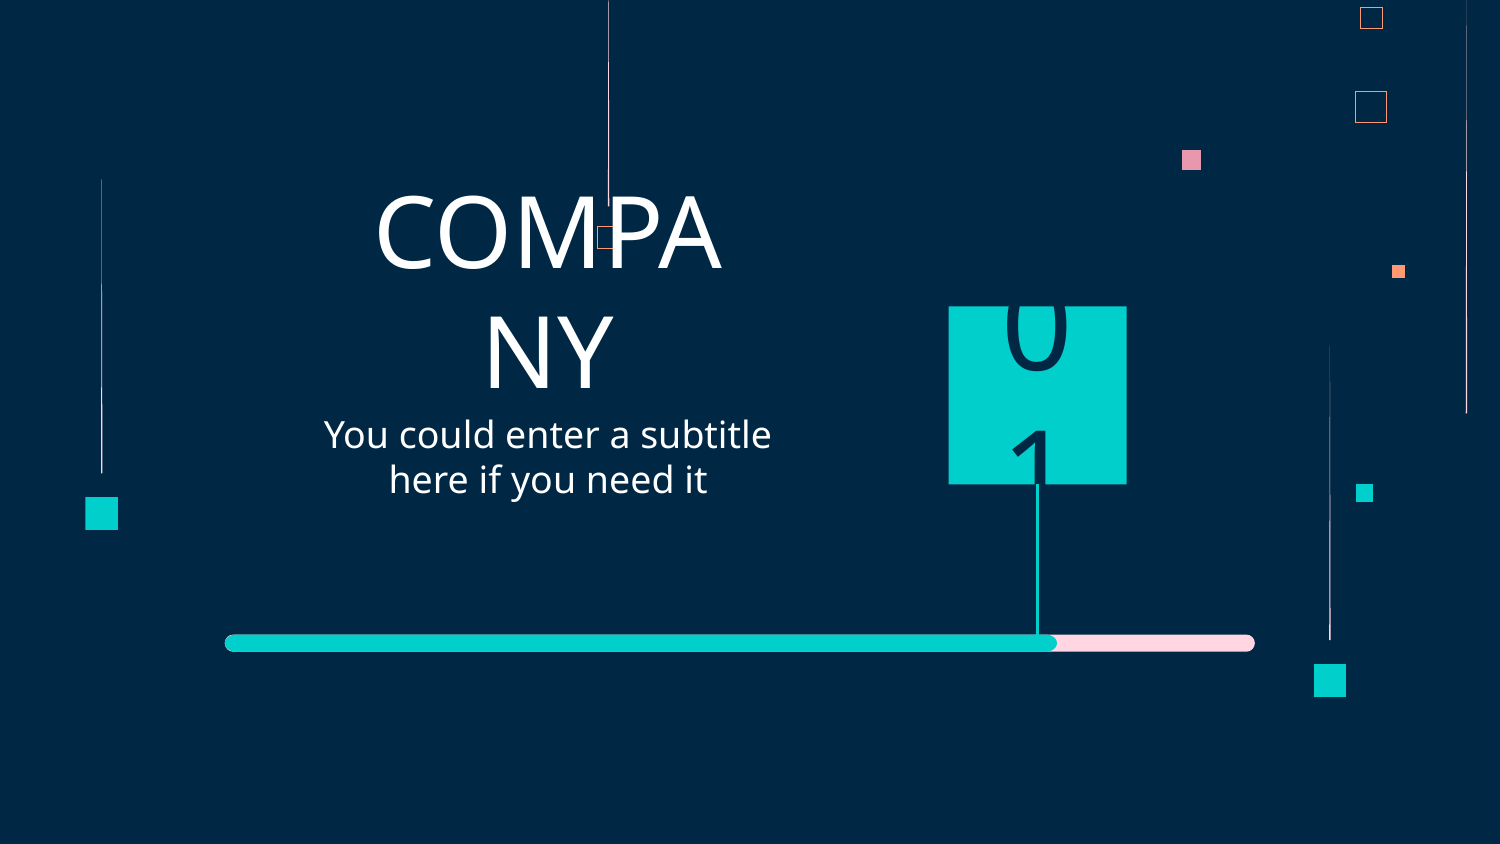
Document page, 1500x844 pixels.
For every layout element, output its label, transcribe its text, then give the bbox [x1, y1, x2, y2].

title 01 [957, 348, 1119, 443]
text_box [224, 634, 1058, 652]
text_box [948, 306, 1127, 485]
title COMPANY [333, 285, 764, 396]
subtitle You could enter a subtitle here if you need it [293, 396, 803, 569]
text_box [1049, 634, 1255, 652]
